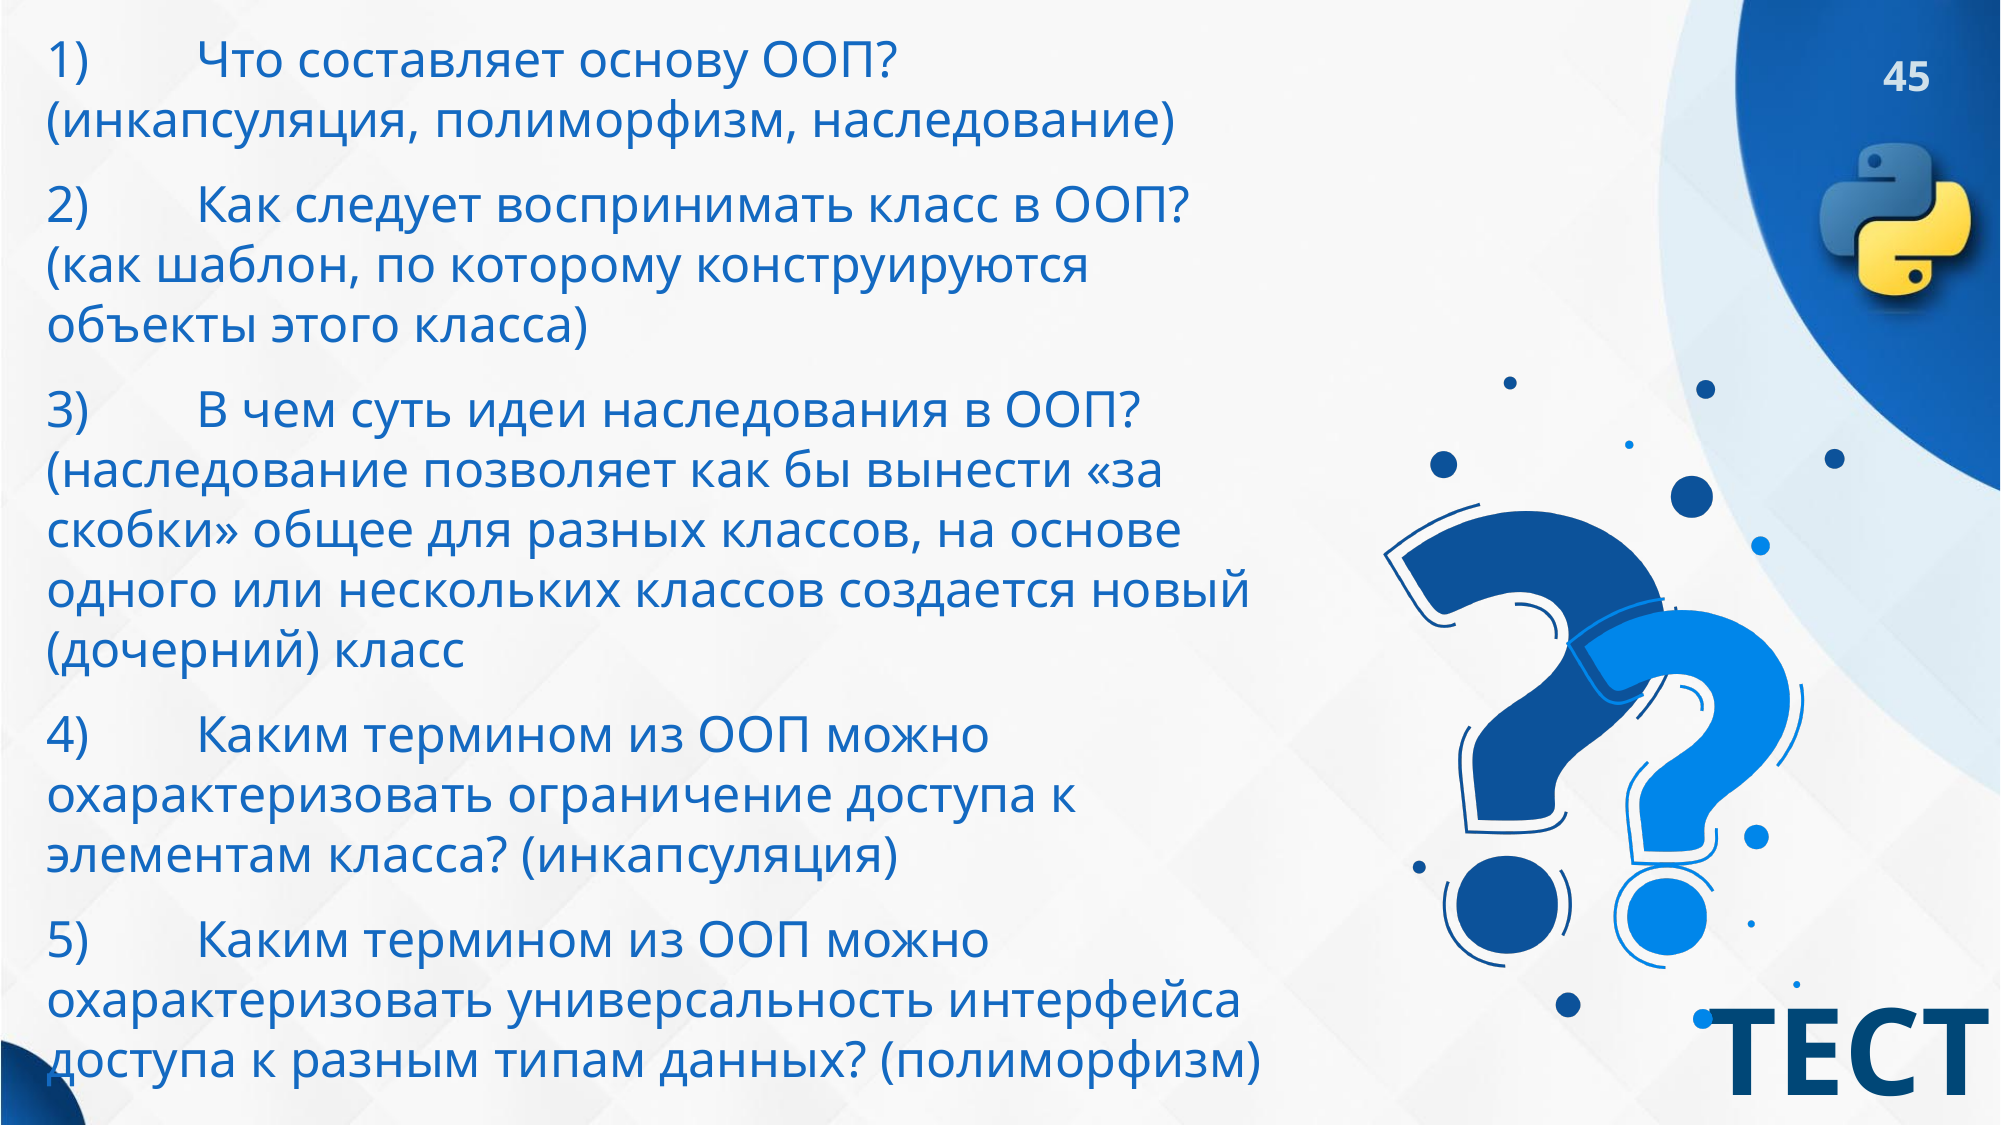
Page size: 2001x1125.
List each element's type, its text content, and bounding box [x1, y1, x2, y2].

text_box 1) Что составляет основу ООП? (инкапсуляция, полиморфизм, наследование) 2) Как следует воспринимать класс в ООП? (как шаблон, по которому конструируются объекты этого класса) 3) В чем суть идеи наследования в ООП? (наследование позволяет как бы вынести «за скобки» общее для разных классов, на основе одного или нескольких классов создается новый (дочерний) класс 4) Каким термином из ООП можно охарактеризовать ограничение доступа к элементам класса? (инкапсуляция) 5) Каким термином из ООП можно охарактеризовать универсальность интерфейса доступа к разным типам данных? (полиморфизм) [31, 19, 1283, 1095]
picture [0, 0, 2001, 1125]
